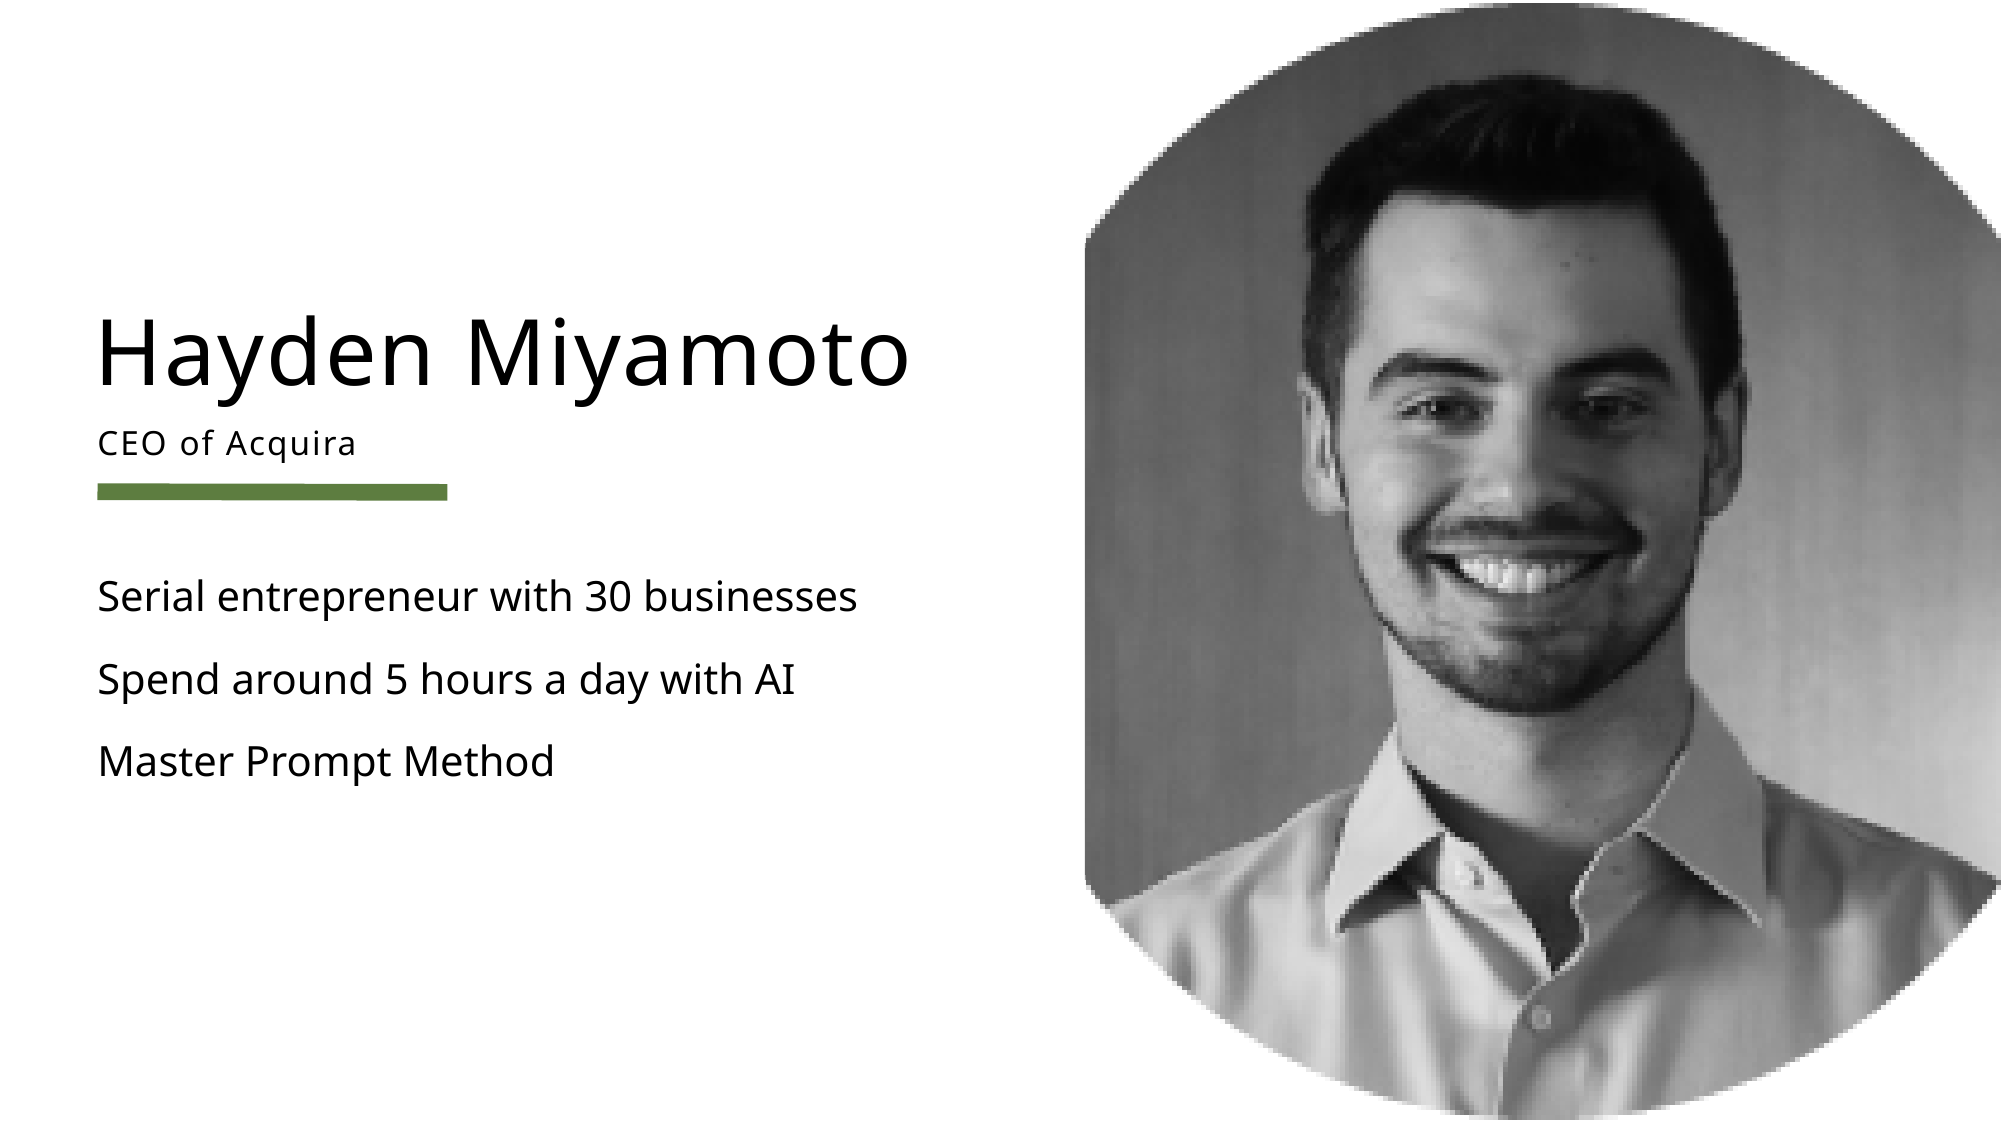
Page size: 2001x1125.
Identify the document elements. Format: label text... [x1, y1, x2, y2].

list Serial entrepreneur with 30 businesses Spend around 5 hours a day with AI Master Prompt Method [97, 537, 1033, 1030]
text_box CEO of Acquira [97, 344, 928, 462]
picture [1084, 0, 2001, 1125]
title Hayden Miyamoto [94, 17, 925, 404]
